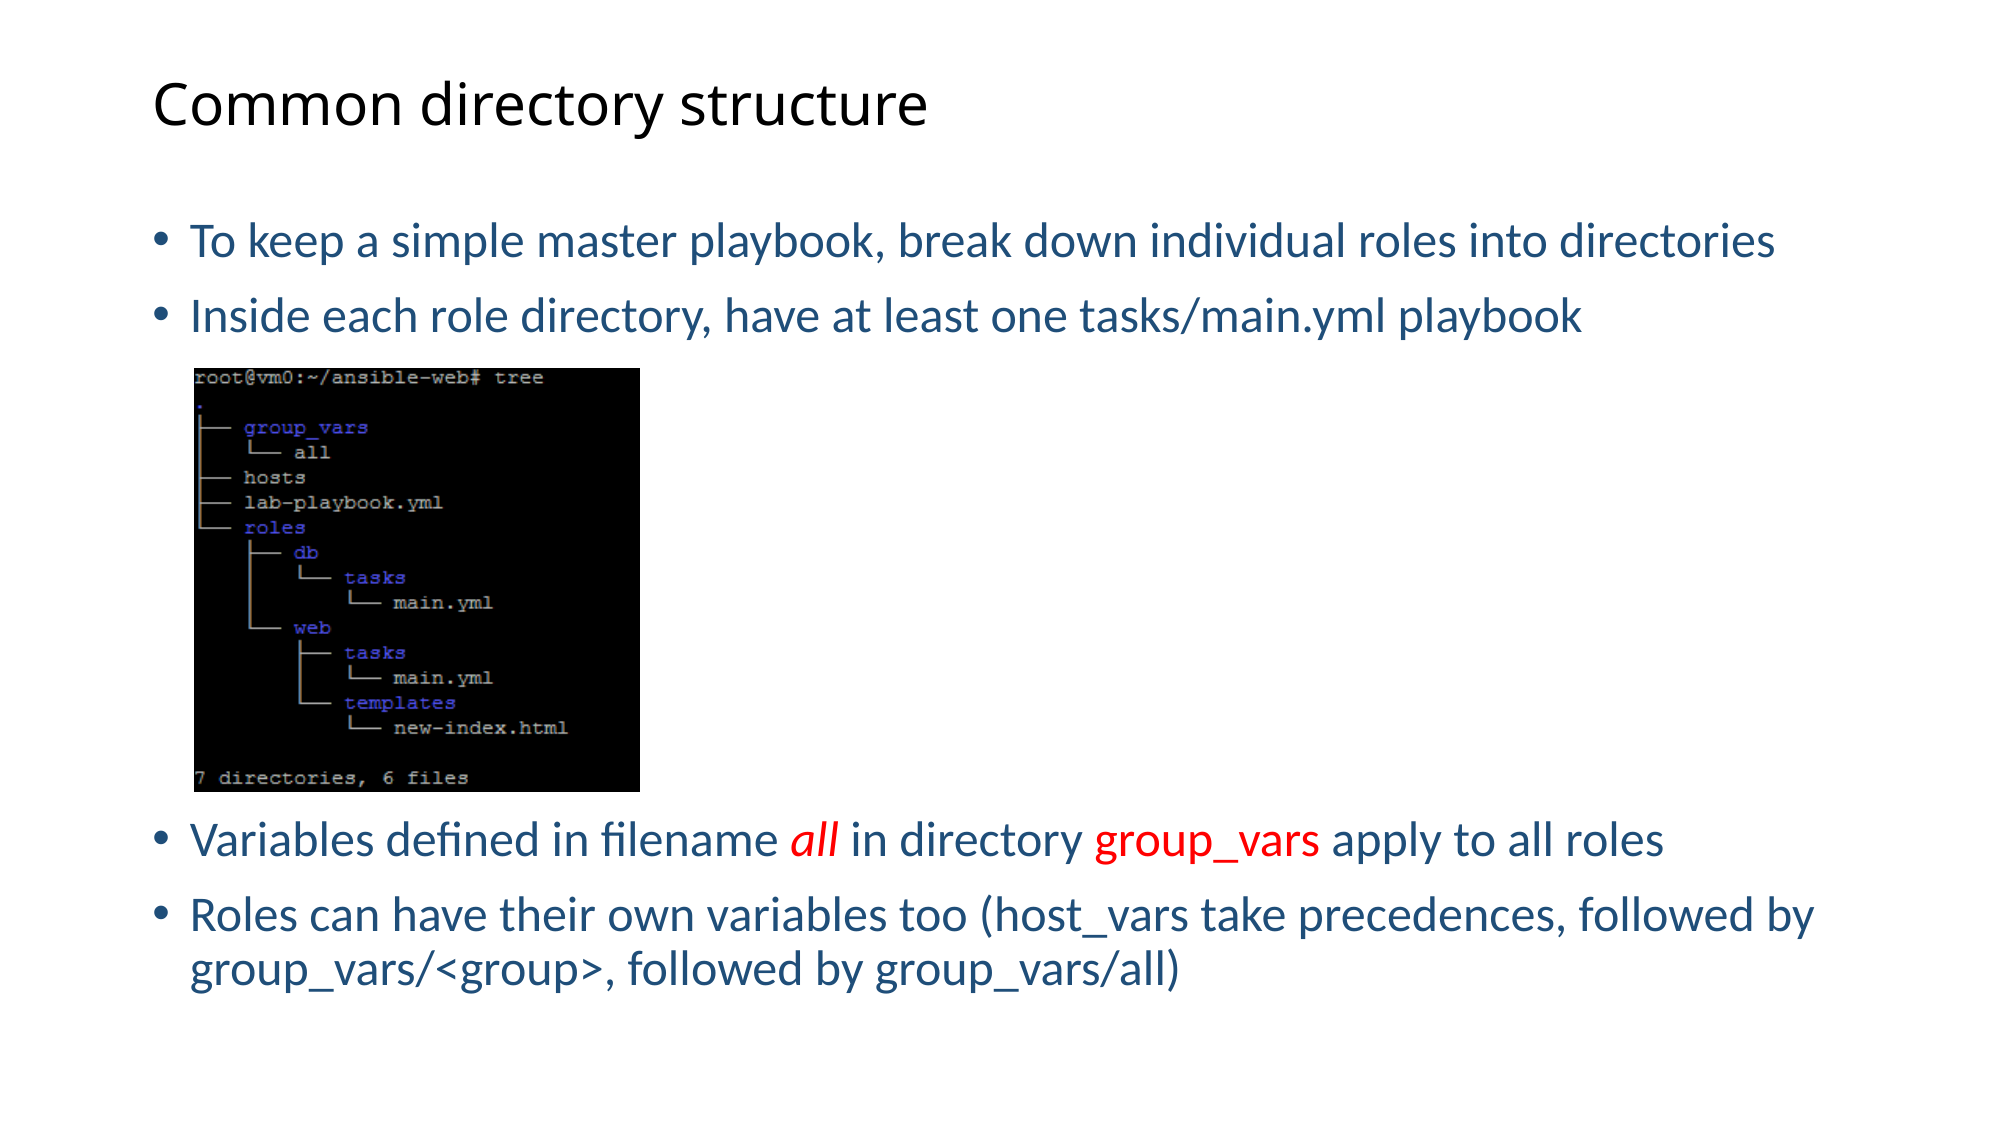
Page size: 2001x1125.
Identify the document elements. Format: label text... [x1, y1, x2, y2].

title Common directory structure [137, 59, 1863, 153]
picture [194, 367, 640, 792]
list To keep a simple master playbook, break down individual roles into directories Inside each role directory, have at least one tasks/main.yml playbook Variables defined in filename all in directory group_vars apply to all roles Roles can have their own variables too (host_vars take precedences, followed by group_vars/<group>, followed by group_vars/all) [137, 207, 1863, 1014]
